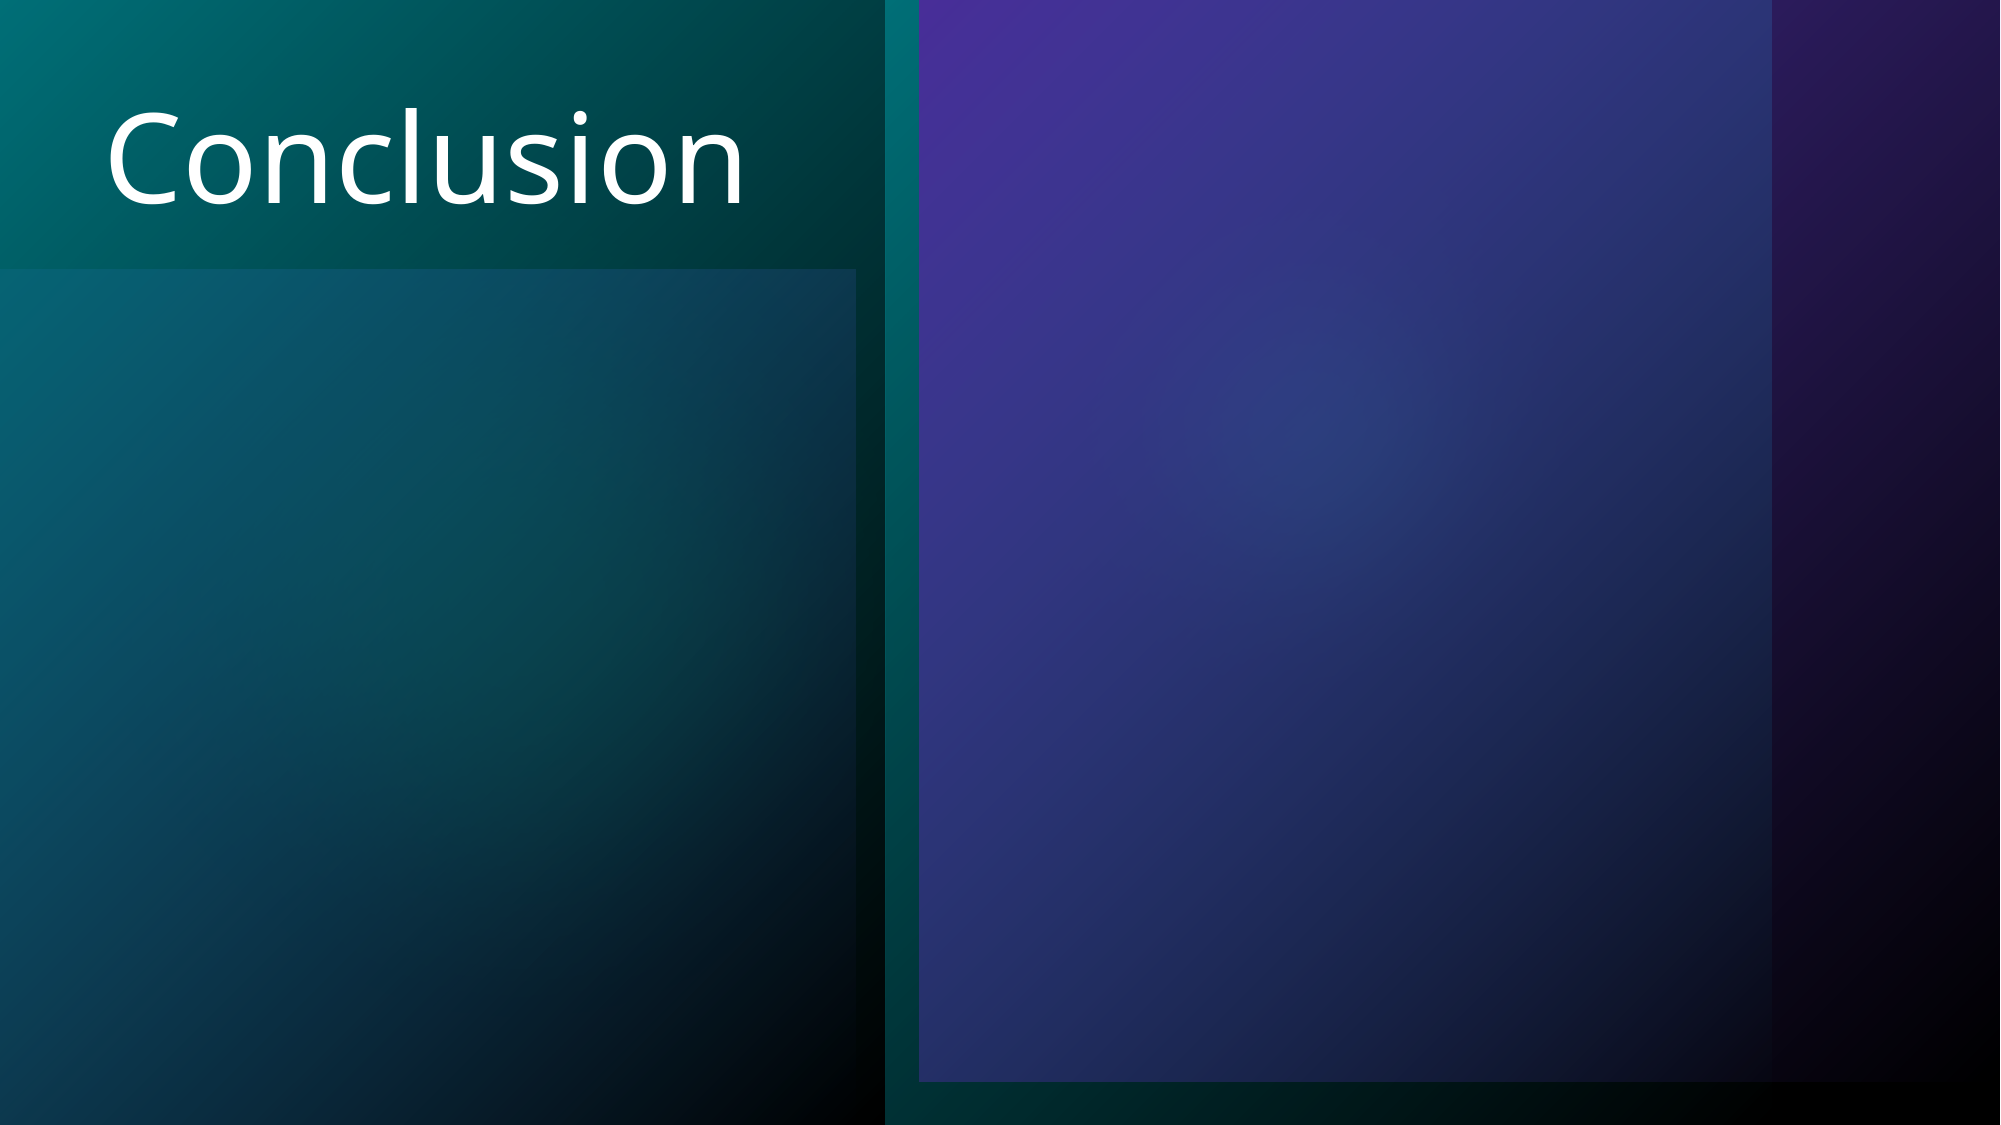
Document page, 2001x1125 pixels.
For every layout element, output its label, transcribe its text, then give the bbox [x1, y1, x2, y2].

title Conclusion [88, 88, 1910, 386]
